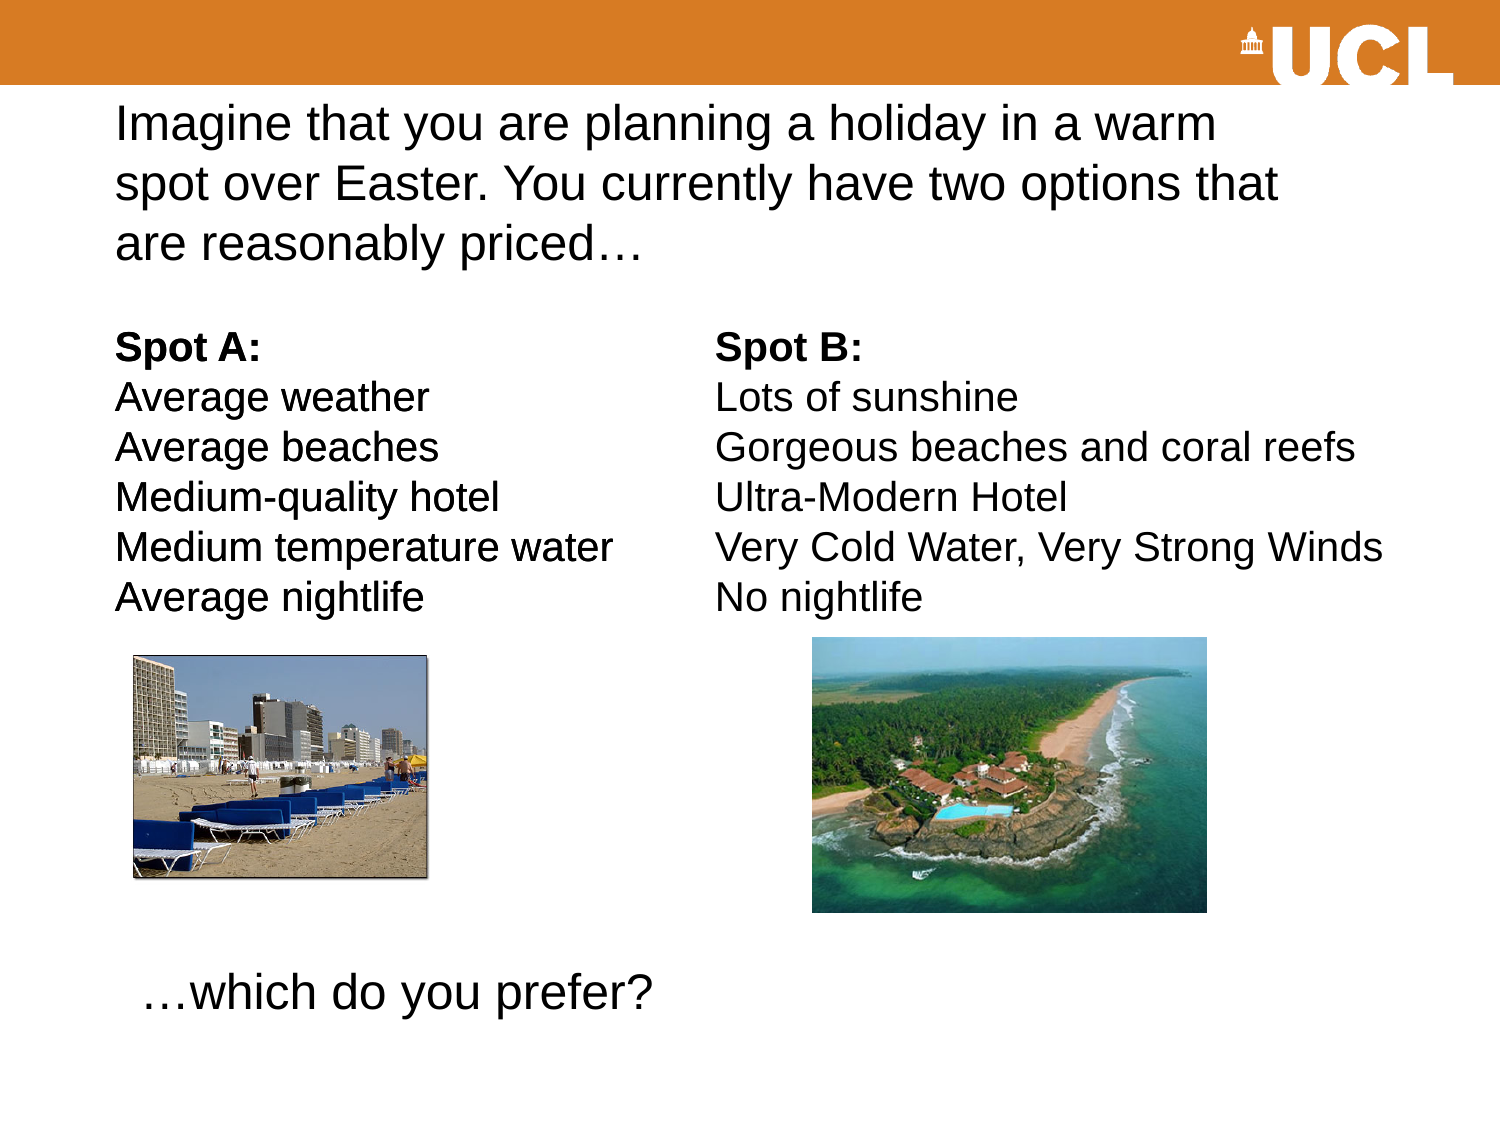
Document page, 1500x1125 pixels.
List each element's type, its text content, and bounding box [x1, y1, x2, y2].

picture [124, 649, 435, 887]
text_box Spot A: Average weather Average beaches Medium-quality hotel Medium temperature water Average nightlife [99, 312, 1429, 678]
text_box Imagine that you are planning a holiday in a warm spot over Easter. You currently have two options that are reasonably priced… [99, 82, 1329, 278]
text_box …which do you prefer? [125, 952, 1458, 1027]
picture [812, 637, 1207, 913]
picture [0, 0, 1500, 85]
